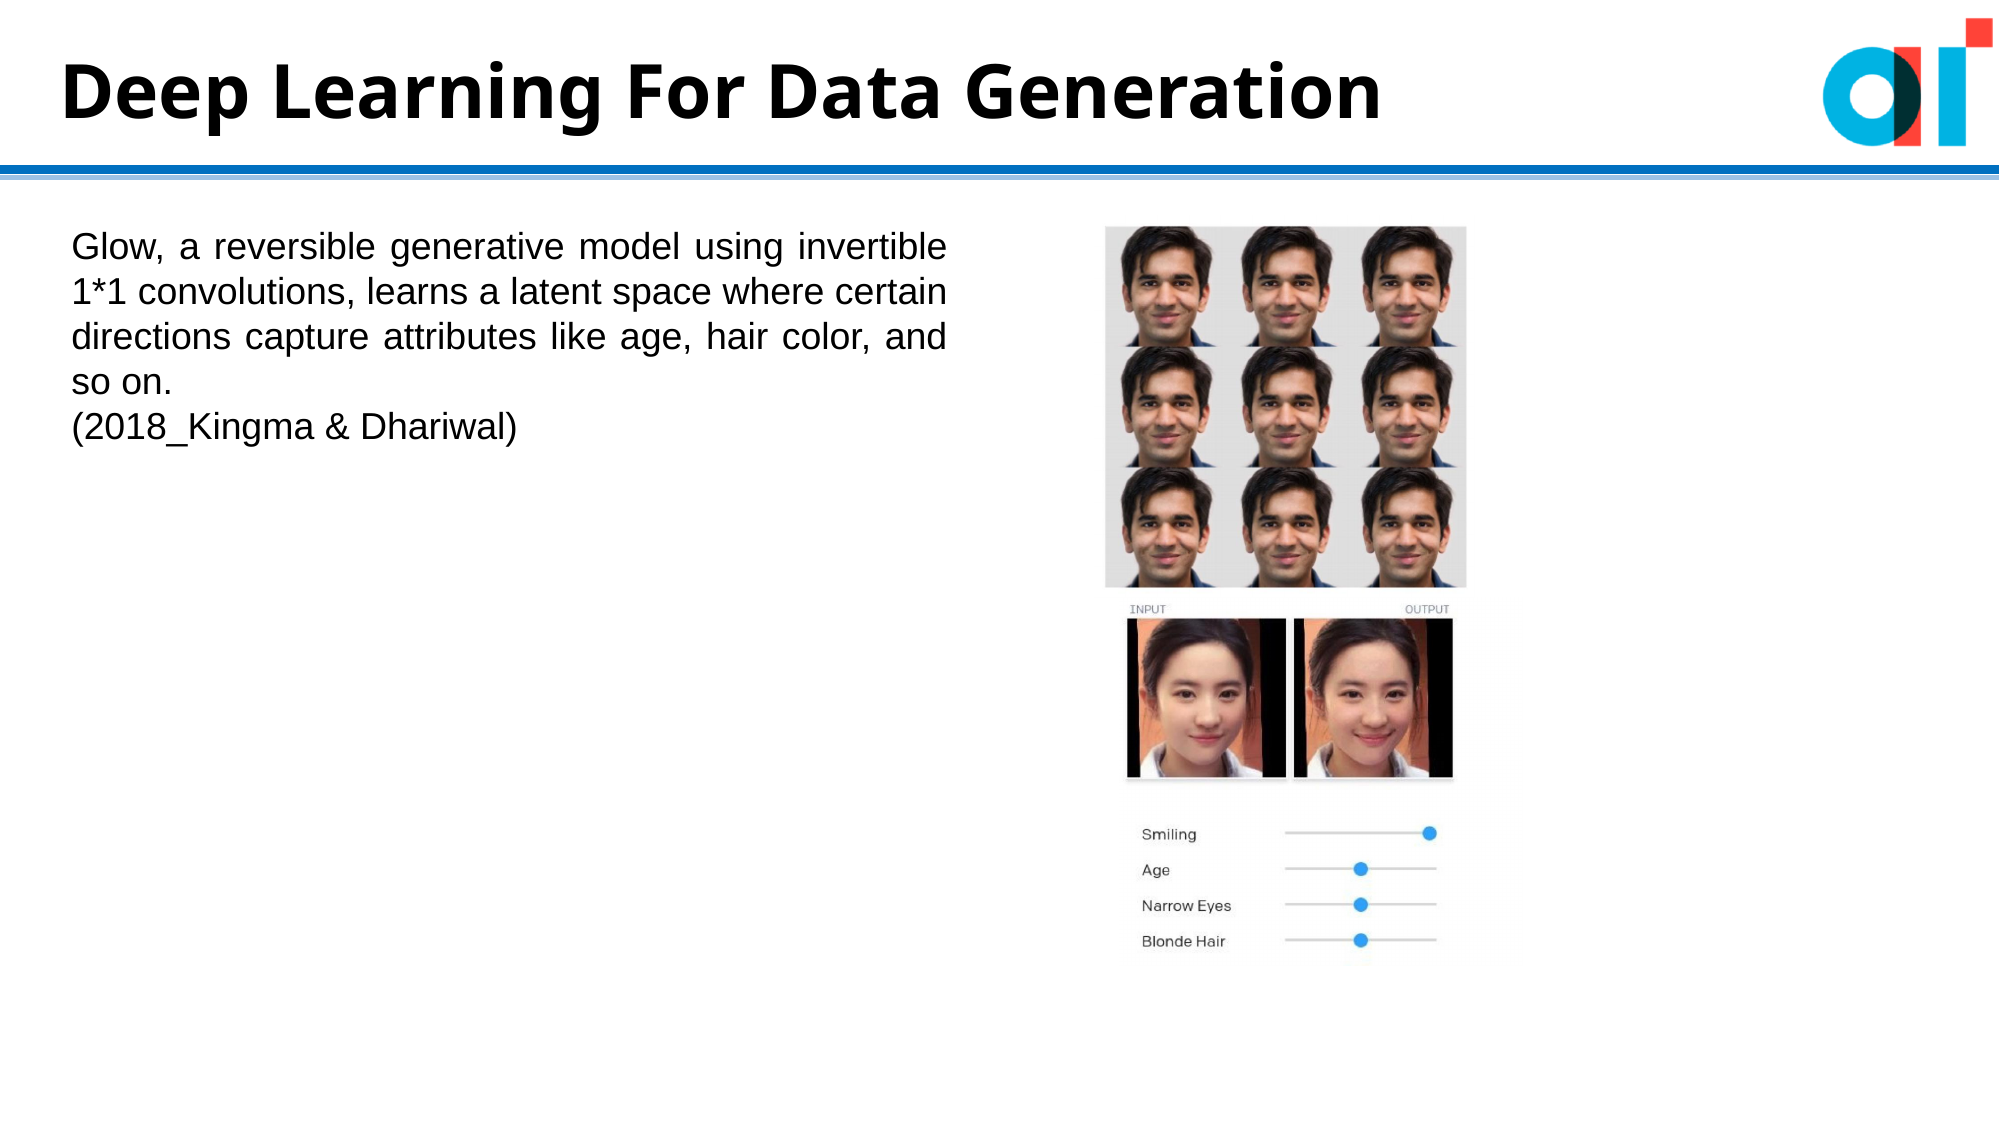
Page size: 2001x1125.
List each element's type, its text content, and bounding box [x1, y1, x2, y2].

picture [1094, 215, 1523, 966]
text_box Glow, a reversible generative model using invertible 1*1 convolutions, learns a latent space where certain directions capture attributes like age, hair color, and so on. (2018_Kingma & Dhariwal) [0, 179, 963, 548]
text_box Deep Learning For Data Generation [44, 33, 1613, 156]
picture [1807, 0, 2000, 162]
